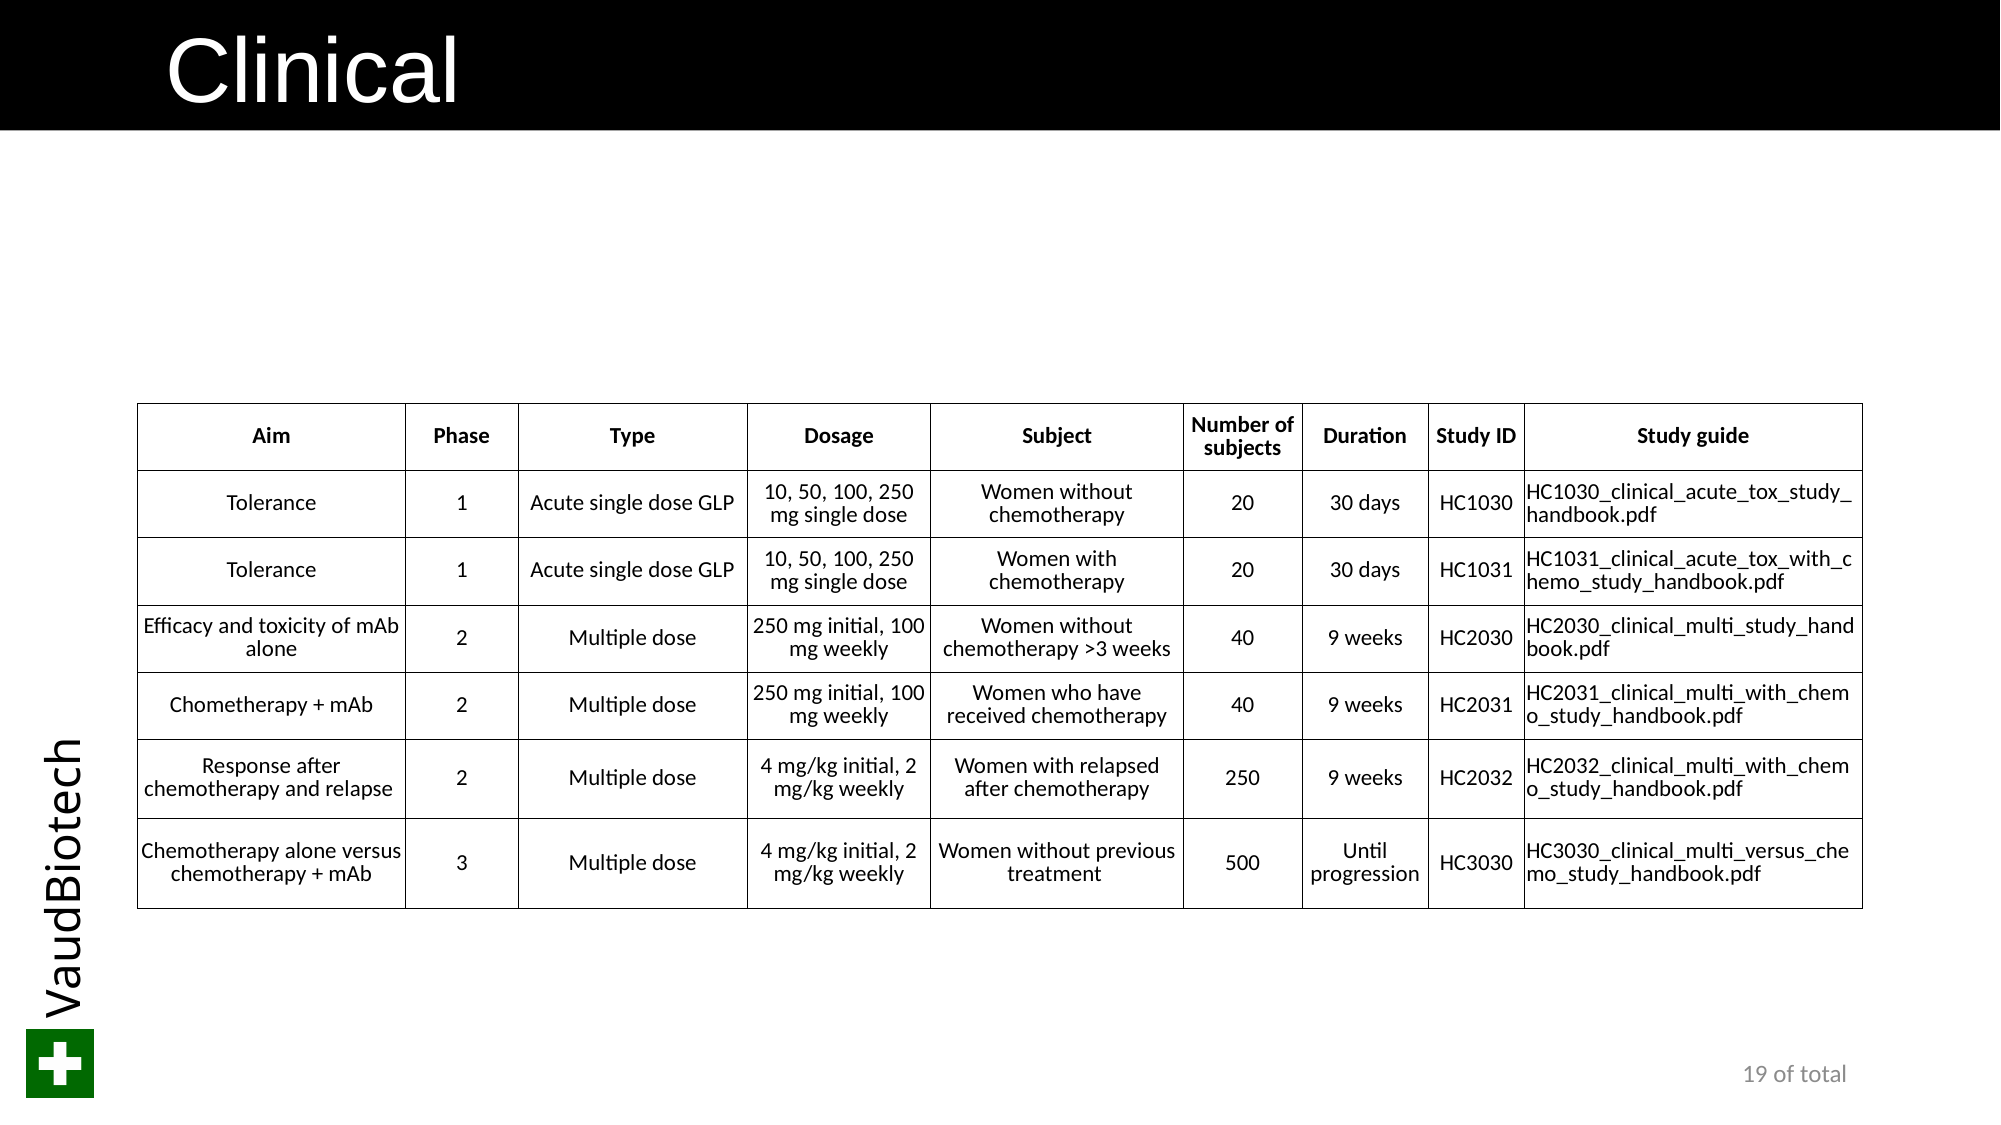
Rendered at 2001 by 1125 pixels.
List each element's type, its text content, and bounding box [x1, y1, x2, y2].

table_cell 20 [1184, 538, 1302, 605]
table_cell Multiple dose [519, 673, 747, 739]
table_cell Women without previous treatment [931, 819, 1183, 908]
table_cell Multiple dose [519, 819, 747, 908]
table_header Phase [406, 404, 518, 470]
table_cell Acute single dose GLP [519, 538, 747, 605]
table_cell HC2030 [1429, 606, 1524, 672]
table_header Aim [138, 404, 405, 470]
table_cell 30 days [1303, 538, 1428, 605]
table_cell Women with relapsed after chemotherapy [931, 740, 1183, 818]
table_cell Response after chemotherapy and relapse [138, 740, 405, 818]
table_cell 9 weeks [1303, 673, 1428, 739]
picture [26, 1029, 94, 1098]
table_cell Multiple dose [519, 606, 747, 672]
table_cell HC1031_clinical_acute_tox_with_chemo_study_handbook.pdf [1525, 538, 1862, 605]
table_cell 40 [1184, 606, 1302, 672]
table_cell 10, 50, 100, 250 mg single dose [748, 471, 930, 537]
table_cell Women without chemotherapy >3 weeks [931, 606, 1183, 672]
table_cell 2 [406, 673, 518, 739]
table_cell 4 mg/kg initial, 2 mg/kg weekly [748, 819, 930, 908]
table_cell HC1030_clinical_acute_tox_study_handbook.pdf [1525, 471, 1862, 537]
table_cell 250 [1184, 740, 1302, 818]
table_cell 20 [1184, 471, 1302, 537]
table_cell HC2031_clinical_multi_with_chemo_study_handbook.pdf [1525, 673, 1862, 739]
table_cell HC2032 [1429, 740, 1524, 818]
table_cell 9 weeks [1303, 740, 1428, 818]
table_header Study ID [1429, 404, 1524, 470]
table_cell HC2032_clinical_multi_with_chemo_study_handbook.pdf [1525, 740, 1862, 818]
table_cell Women with chemotherapy [931, 538, 1183, 605]
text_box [0, 872, 251, 947]
table_header Dosage [748, 404, 930, 470]
text_box Clinical [0, 0, 2000, 131]
table_cell 30 days [1303, 471, 1428, 537]
table_cell 500 [1184, 819, 1302, 908]
table_cell 1 [406, 538, 518, 605]
table_cell HC1030 [1429, 471, 1524, 537]
table_cell Chometherapy + mAb [138, 673, 405, 739]
table_cell Women without chemotherapy [931, 471, 1183, 537]
slide_number 19 of total [1412, 1042, 1863, 1103]
table_header Number of subjects [1184, 404, 1302, 470]
table_cell 250 mg initial, 100 mg weekly [748, 673, 930, 739]
table_header Subject [931, 404, 1183, 470]
table_cell Tolerance [138, 471, 405, 537]
table_cell 2 [406, 740, 518, 818]
table_cell Multiple dose [519, 740, 747, 818]
table_cell HC3030_clinical_multi_versus_chemo_study_handbook.pdf [1525, 819, 1862, 908]
table_cell HC2031 [1429, 673, 1524, 739]
table_cell HC3030 [1429, 819, 1524, 908]
table_cell 40 [1184, 673, 1302, 739]
table_cell 250 mg initial, 100 mg weekly [748, 606, 930, 672]
table_cell 4 mg/kg initial, 2 mg/kg weekly [748, 740, 930, 818]
table_cell 2 [406, 606, 518, 672]
table_cell 9 weeks [1303, 606, 1428, 672]
table_cell Tolerance [138, 538, 405, 605]
table_header Study guide [1525, 404, 1862, 470]
table_header Type [519, 404, 747, 470]
table_cell Acute single dose GLP [519, 471, 747, 537]
table_cell 3 [406, 819, 518, 908]
table_header Duration [1303, 404, 1428, 470]
table_cell 1 [406, 471, 518, 537]
table_cell Women who have received chemotherapy [931, 673, 1183, 739]
table_cell Chemotherapy alone versus chemotherapy + mAb [138, 819, 405, 908]
table_cell Efficacy and toxicity of mAb alone [138, 606, 405, 672]
table_cell Until progression [1303, 819, 1428, 908]
table_cell HC2030_clinical_multi_study_handbook.pdf [1525, 606, 1862, 672]
table_cell HC1031 [1429, 538, 1524, 605]
table_cell 10, 50, 100, 250 mg single dose [748, 538, 930, 605]
